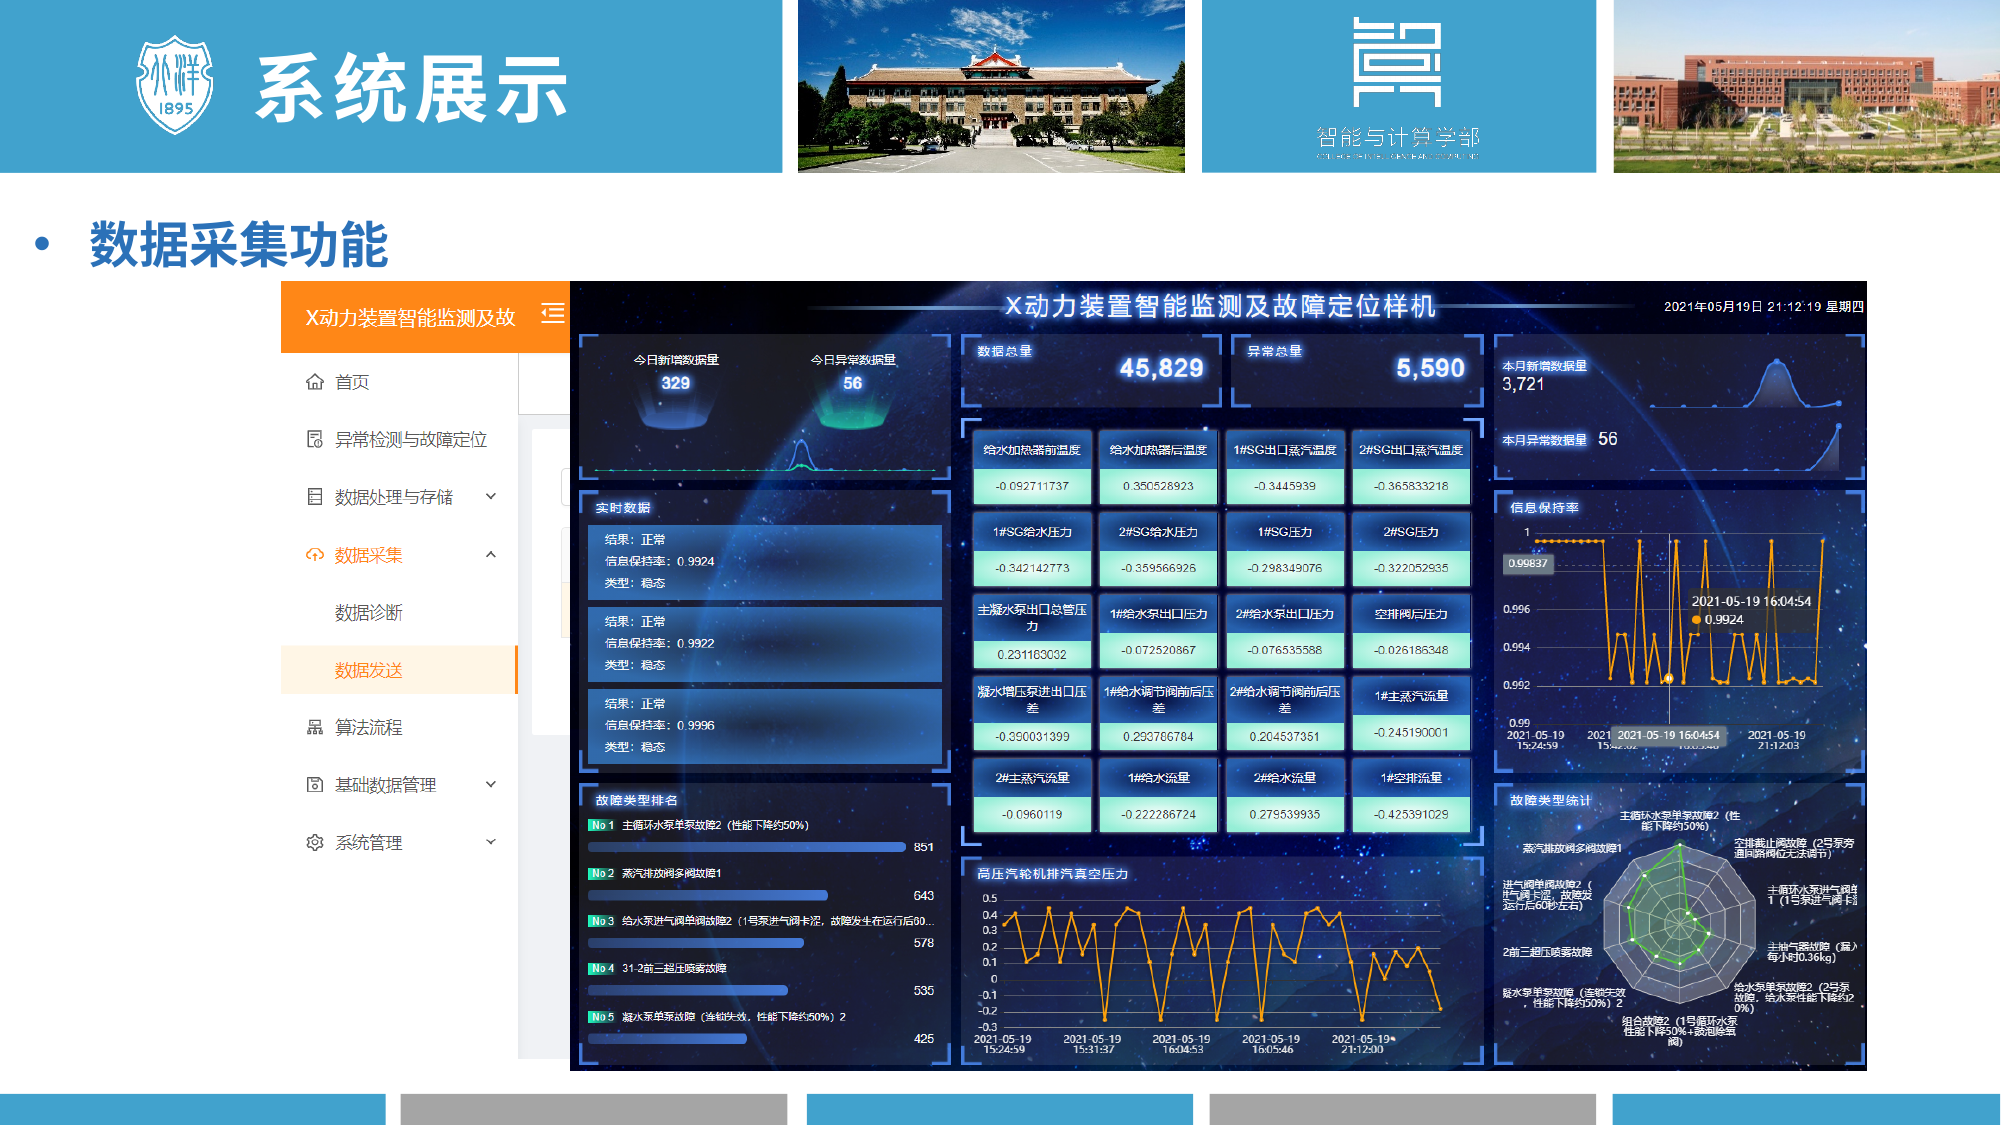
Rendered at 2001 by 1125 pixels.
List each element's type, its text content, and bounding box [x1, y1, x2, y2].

text_box 系统展示 [0, 0, 783, 174]
text_box 数据采集功能 [18, 205, 405, 281]
picture [281, 281, 1867, 1071]
picture [1317, 17, 1479, 159]
picture [798, 0, 1185, 173]
picture [111, 28, 244, 148]
picture [1613, 0, 2000, 173]
